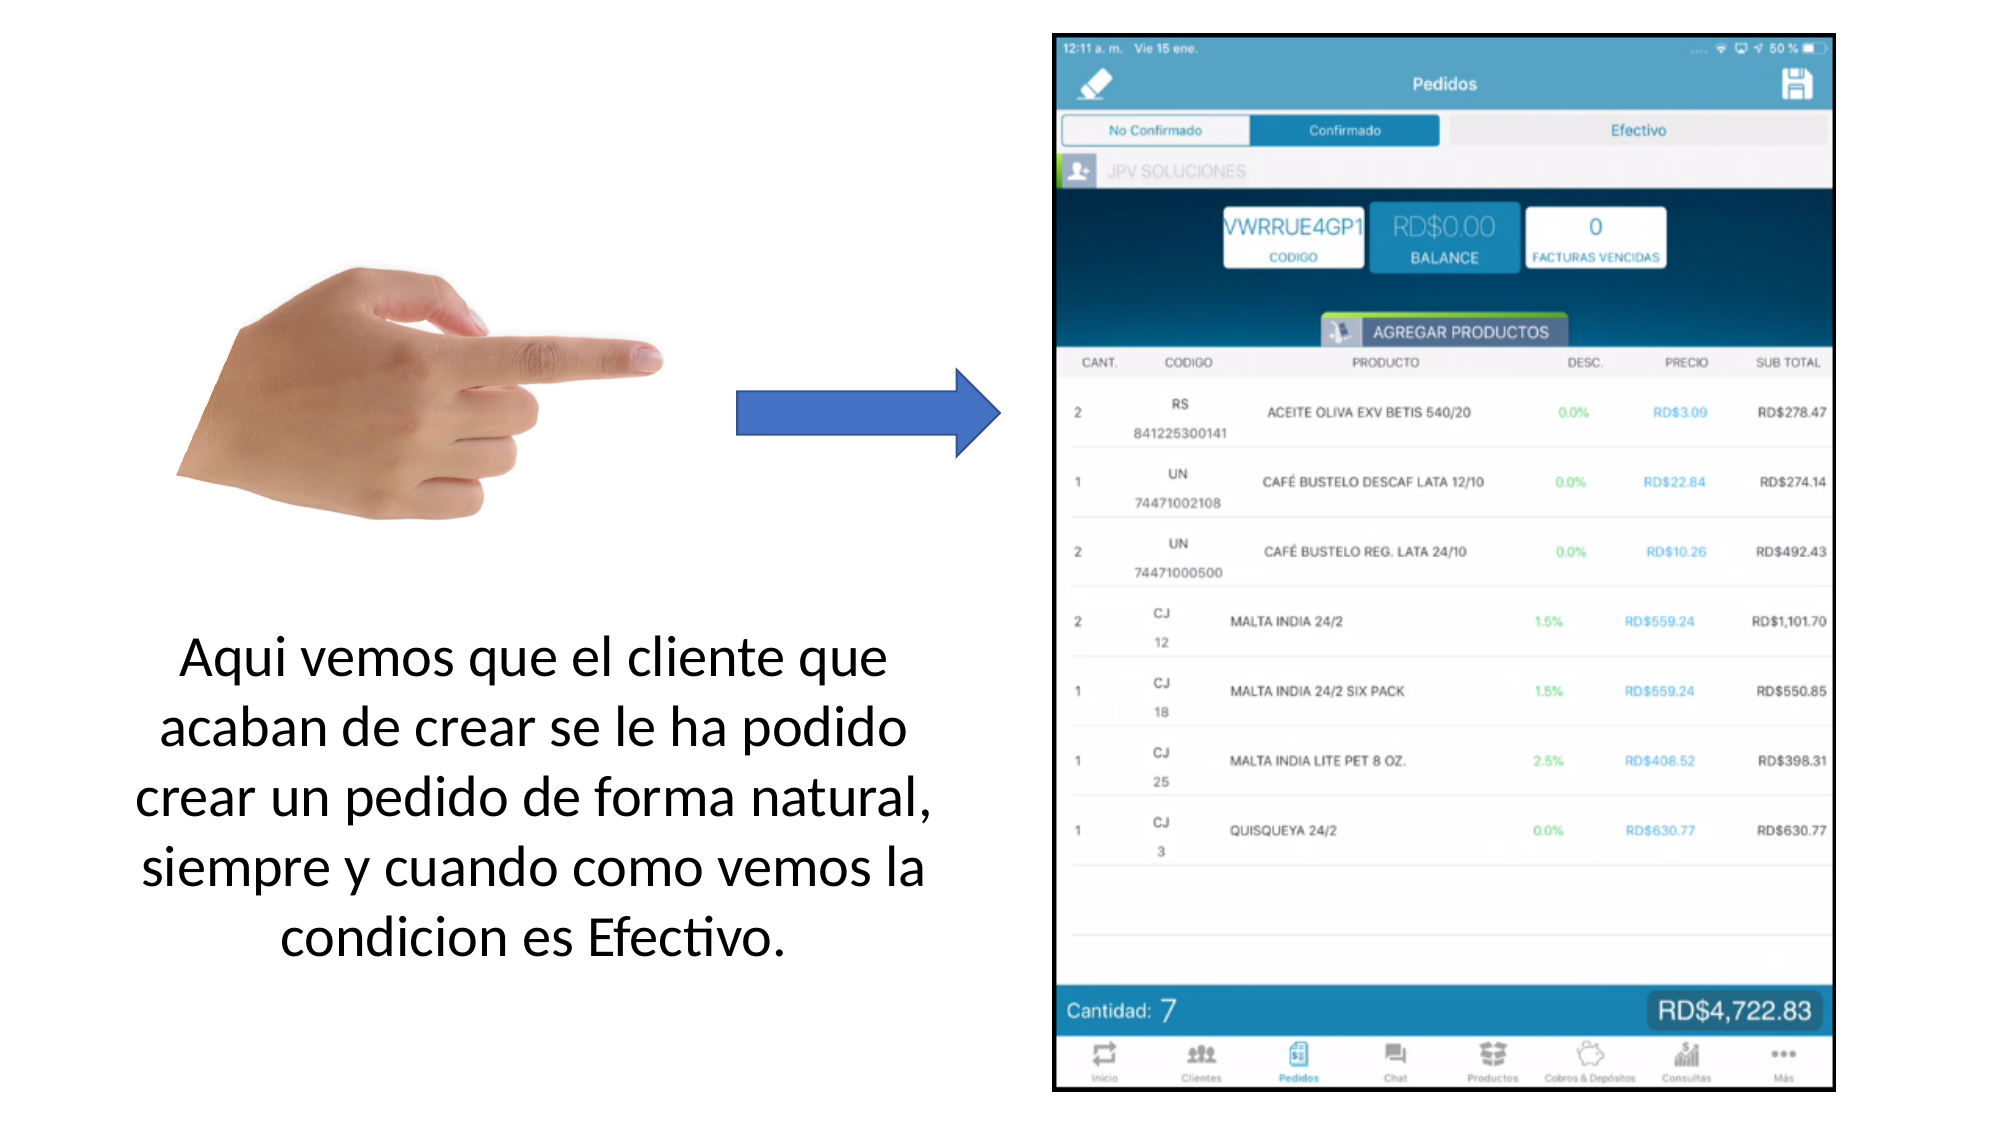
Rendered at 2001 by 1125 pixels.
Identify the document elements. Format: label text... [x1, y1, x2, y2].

text_box [736, 367, 1002, 459]
text_box Aqui vemos que el cliente que acaban de crear se le ha podido crear un pedido de forma natural, siempre y cuando como vemos la condicion es Efectivo. [95, 611, 974, 976]
picture [1052, 33, 1836, 1092]
picture [166, 138, 692, 611]
